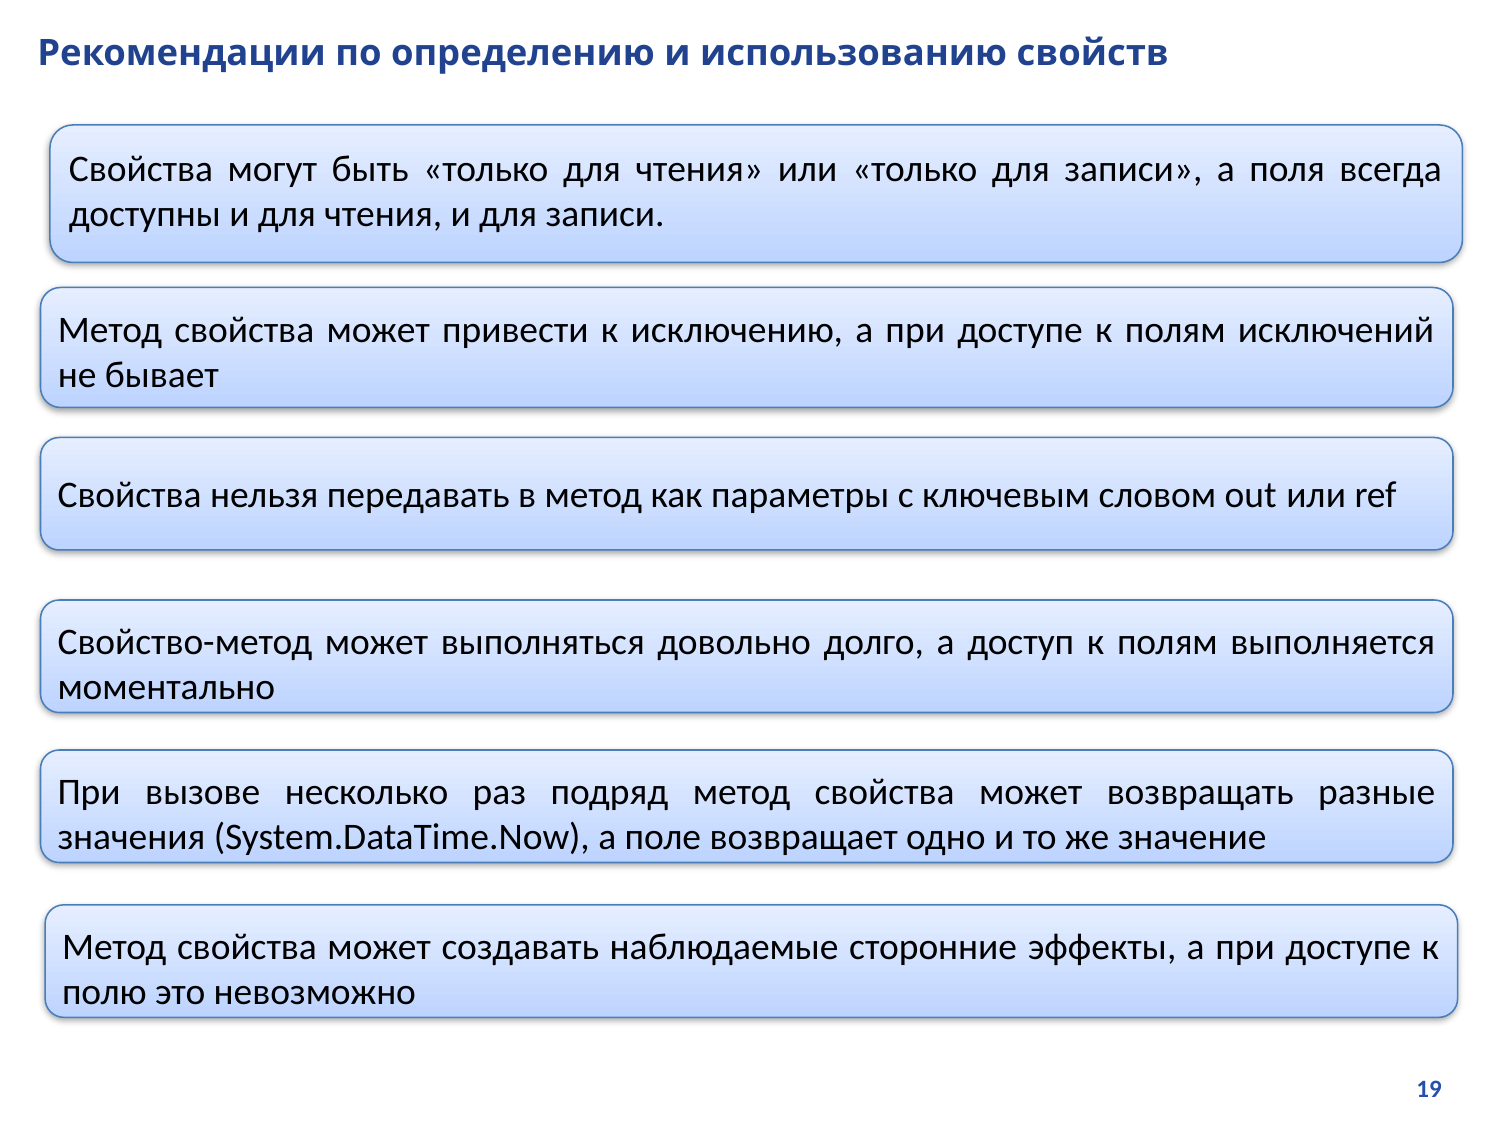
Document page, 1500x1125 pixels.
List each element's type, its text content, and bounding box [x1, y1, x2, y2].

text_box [49, 124, 1463, 263]
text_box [40, 749, 1454, 867]
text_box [44, 904, 1458, 1022]
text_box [40, 437, 1454, 551]
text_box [40, 599, 1454, 717]
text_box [40, 287, 1454, 408]
title Рекомендации по определению и использованию свойств [36, 29, 1469, 90]
